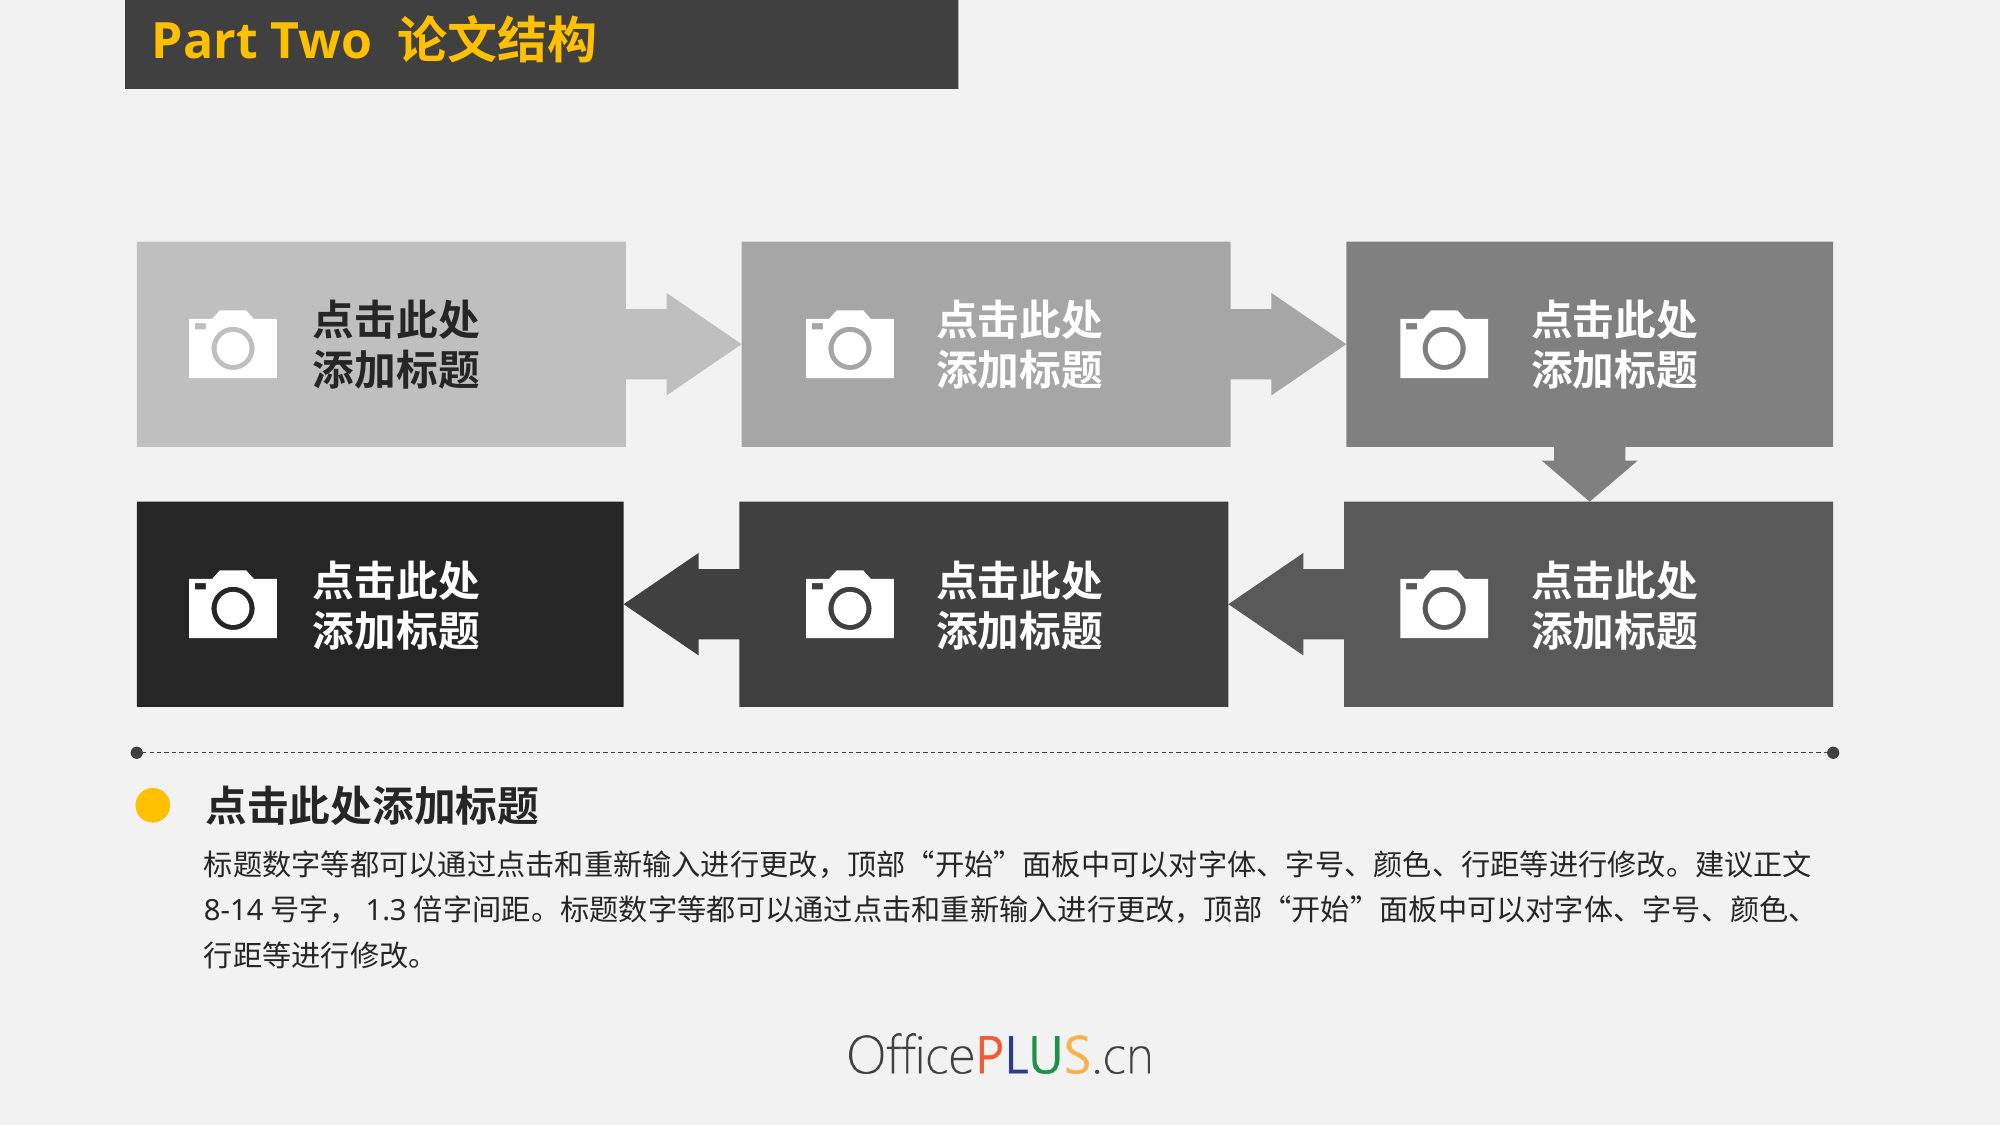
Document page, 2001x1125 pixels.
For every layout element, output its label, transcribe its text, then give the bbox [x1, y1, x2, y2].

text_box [1228, 501, 1834, 707]
text_box 标题数字等都可以通过点击和重新输入进行更改，顶部“开始”面板中可以对字体、字号、颜色、行距等进行修改。建议正文8-14号字，1.3倍字间距。标题数字等都可以通过点击和重新输入进行更改，顶部“开始”面板中可以对字体、字号、颜色、行距等进行修改。 [189, 828, 1834, 980]
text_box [136, 501, 623, 707]
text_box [741, 241, 1346, 447]
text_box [136, 241, 741, 447]
text_box 点击此处添加标题 [190, 772, 555, 828]
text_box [623, 501, 1228, 707]
text_box [134, 786, 172, 824]
list Part Two 论文结构 [136, 8, 699, 85]
picture [849, 1033, 1150, 1074]
text_box [1538, 447, 1641, 501]
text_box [1346, 241, 1834, 447]
